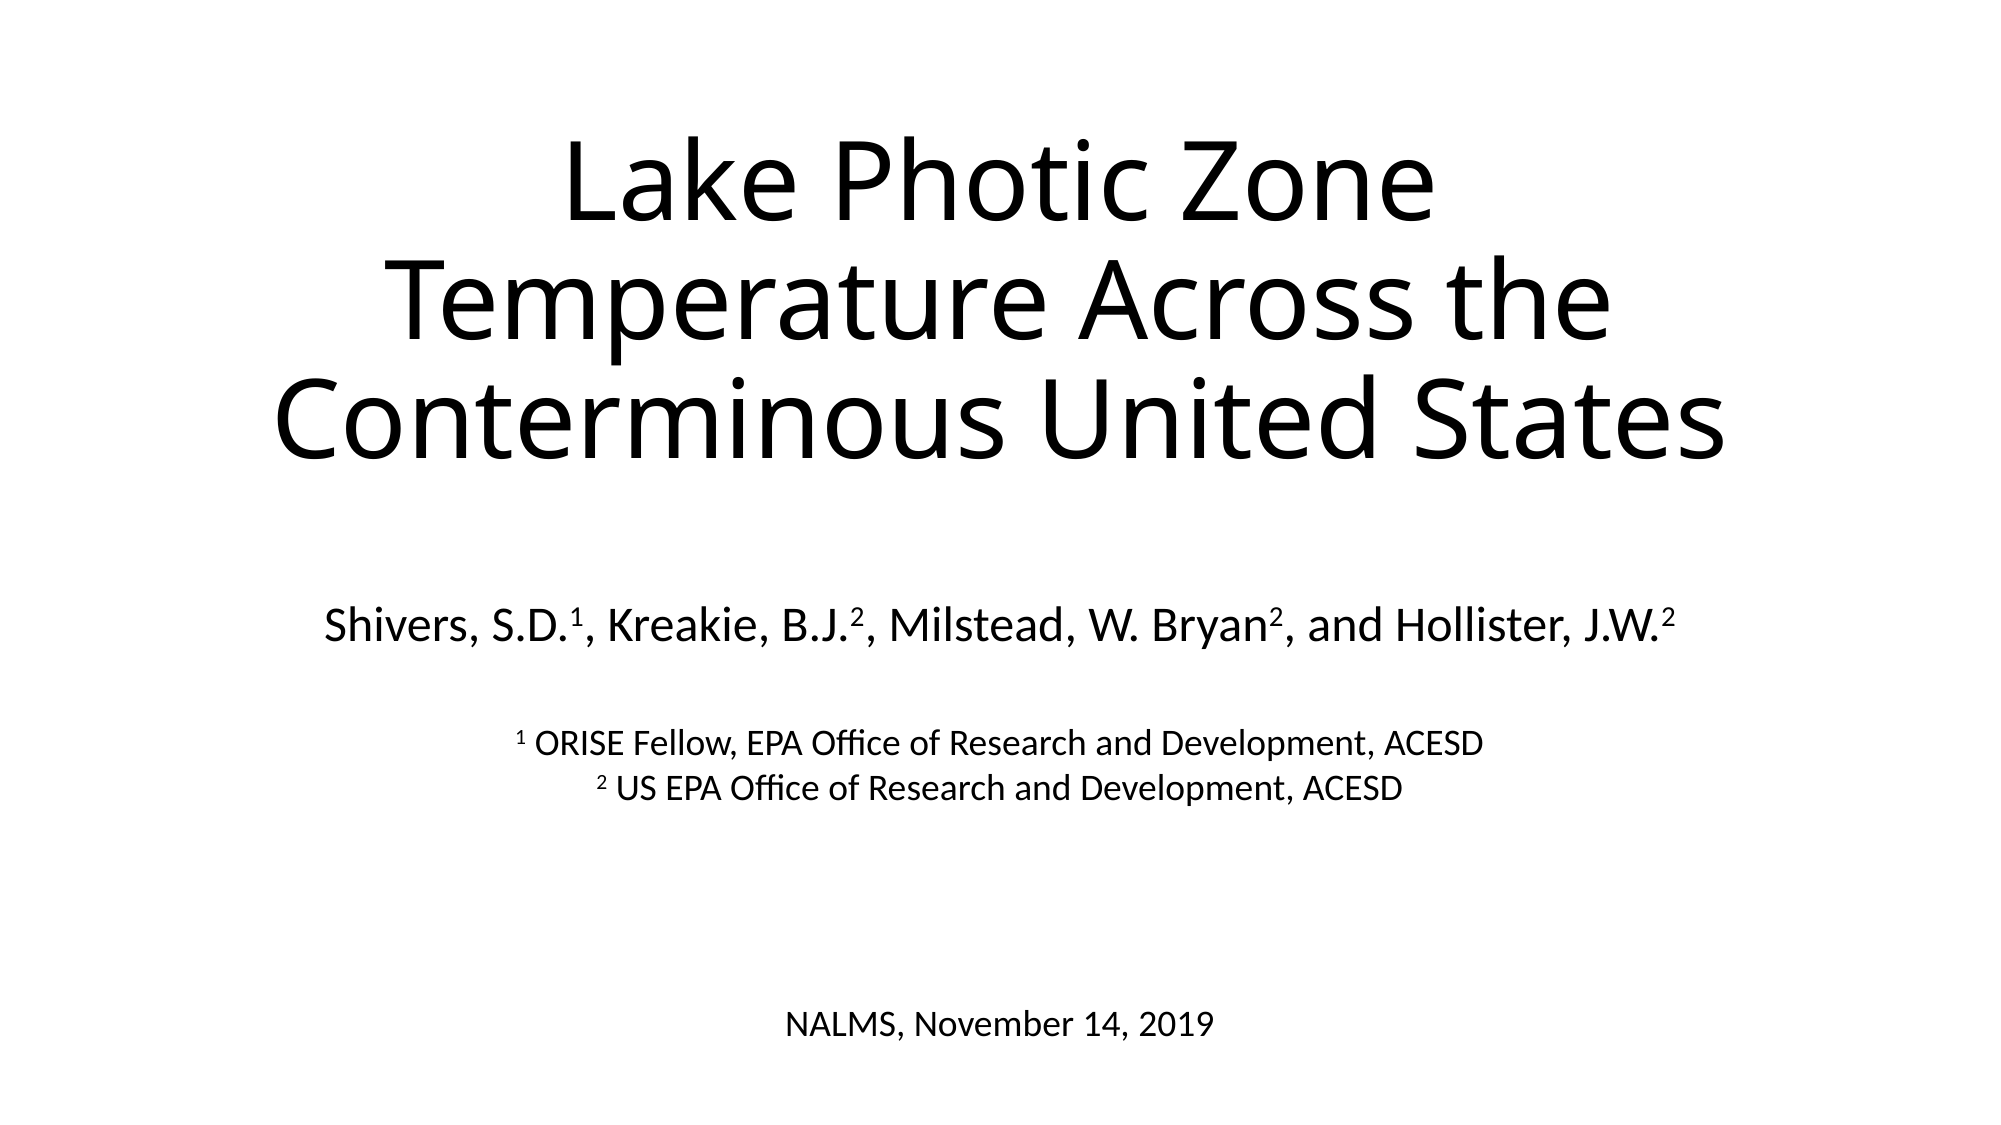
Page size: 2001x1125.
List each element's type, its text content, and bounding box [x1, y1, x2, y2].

title Lake Photic Zone Temperature Across the Conterminous United States [249, 97, 1750, 490]
subtitle Shivers, S.D.1, Kreakie, B.J.2, Milstead, W. Bryan2, and Hollister, J.W.2 1 ORISE Fellow, EPA Office of Research and Development, ACESD 2 US EPA Office of Research and Development, ACESD [249, 590, 1750, 863]
text_box NALMS, November 14, 2019 [0, 991, 2000, 1051]
